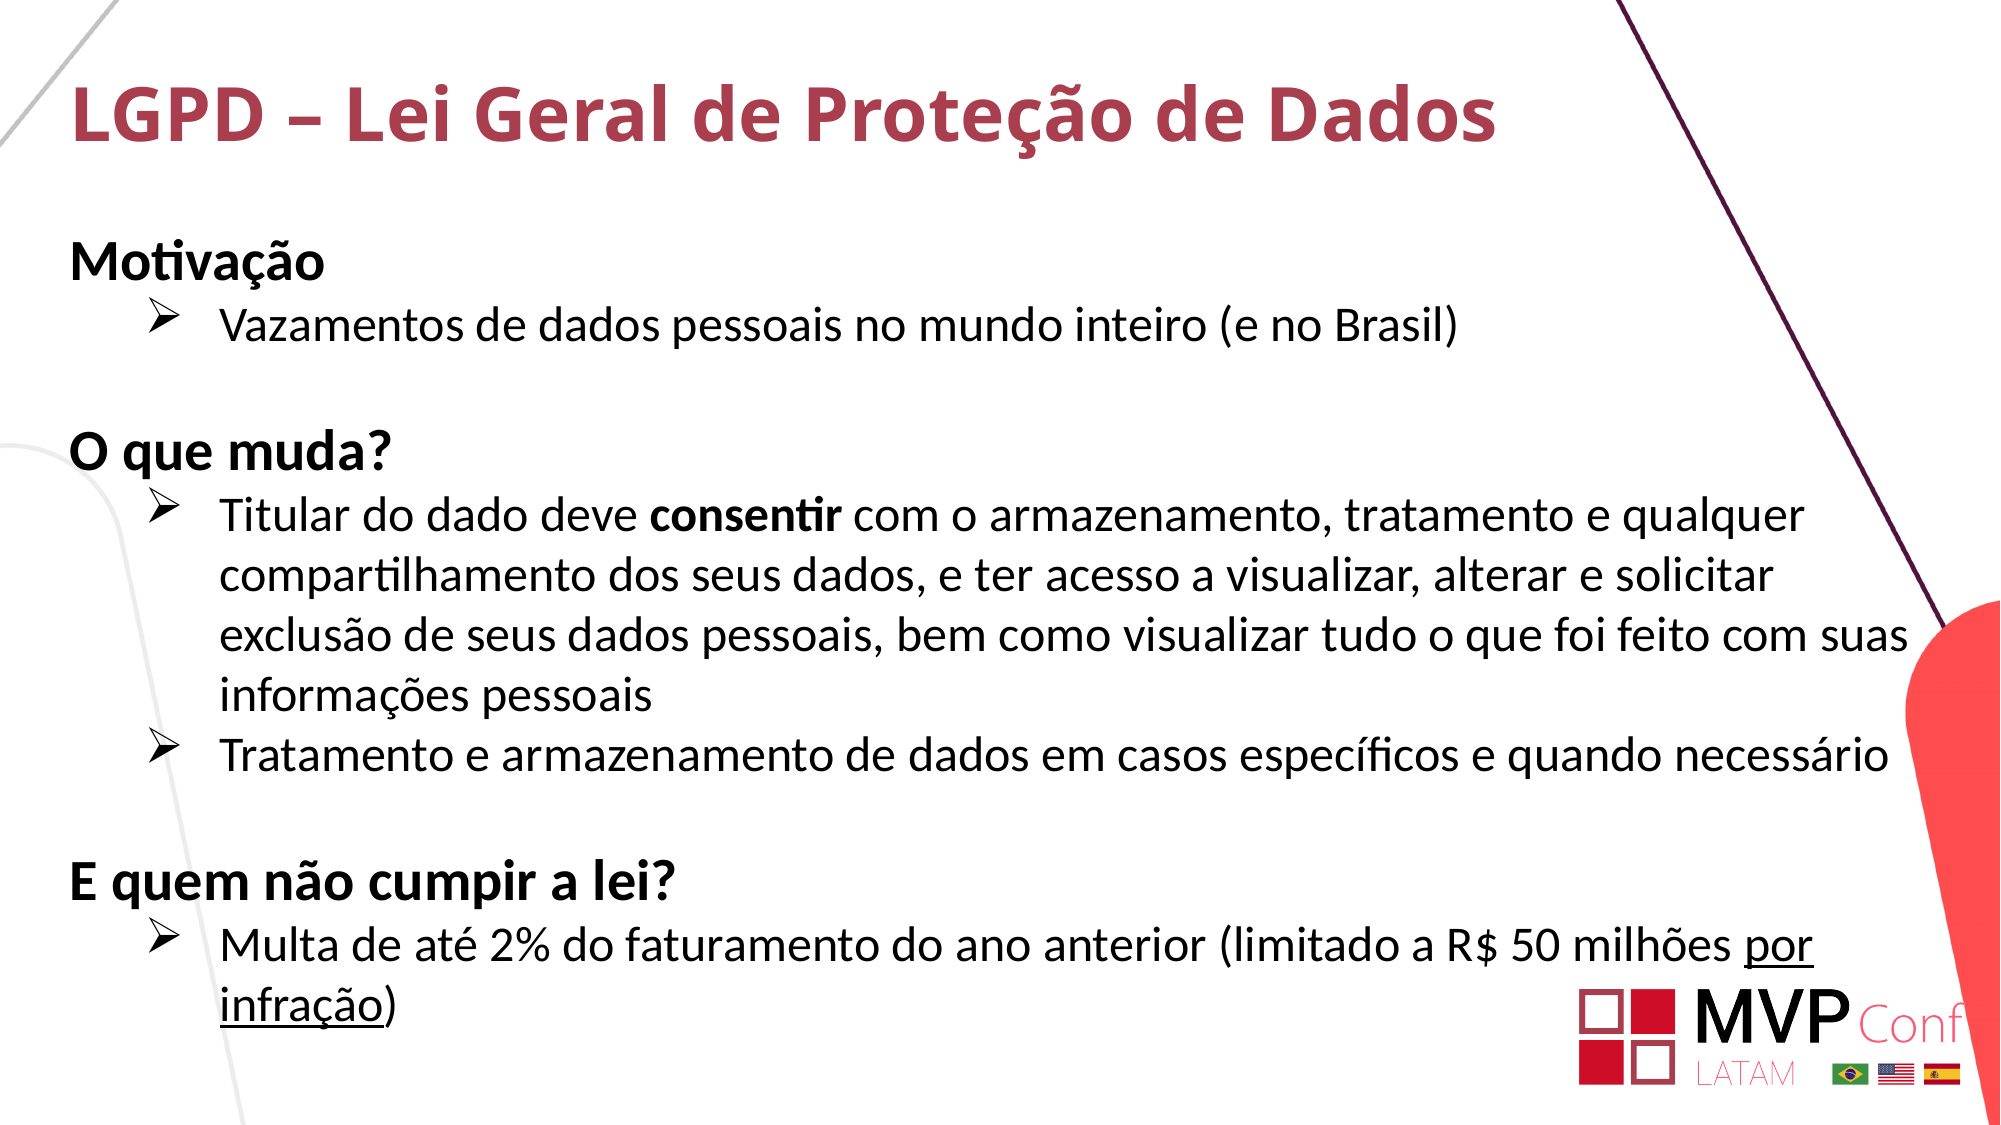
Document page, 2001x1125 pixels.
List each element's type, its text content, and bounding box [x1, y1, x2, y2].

picture [0, 0, 2000, 1125]
text_box LGPD – Lei Geral de Proteção de Dados [54, 59, 1693, 144]
text_box Motivação Vazamentos de dados pessoais no mundo inteiro (e no Brasil) O que muda? Titular do dado deve consentir com o armazenamento, tratamento e qualquer compartilhamento dos seus dados, e ter acesso a visualizar, alterar e solicitar exclusão de seus dados pessoais, bem como visualizar tudo o que foi feito com suas informações pessoais Tratamento e armazenamento de dados em casos específicos e quando necessário E quem não cumpir a lei? Multa de até 2% do faturamento do ano anterior (limitado a R$ 50 milhões por infração) [54, 144, 1946, 1040]
